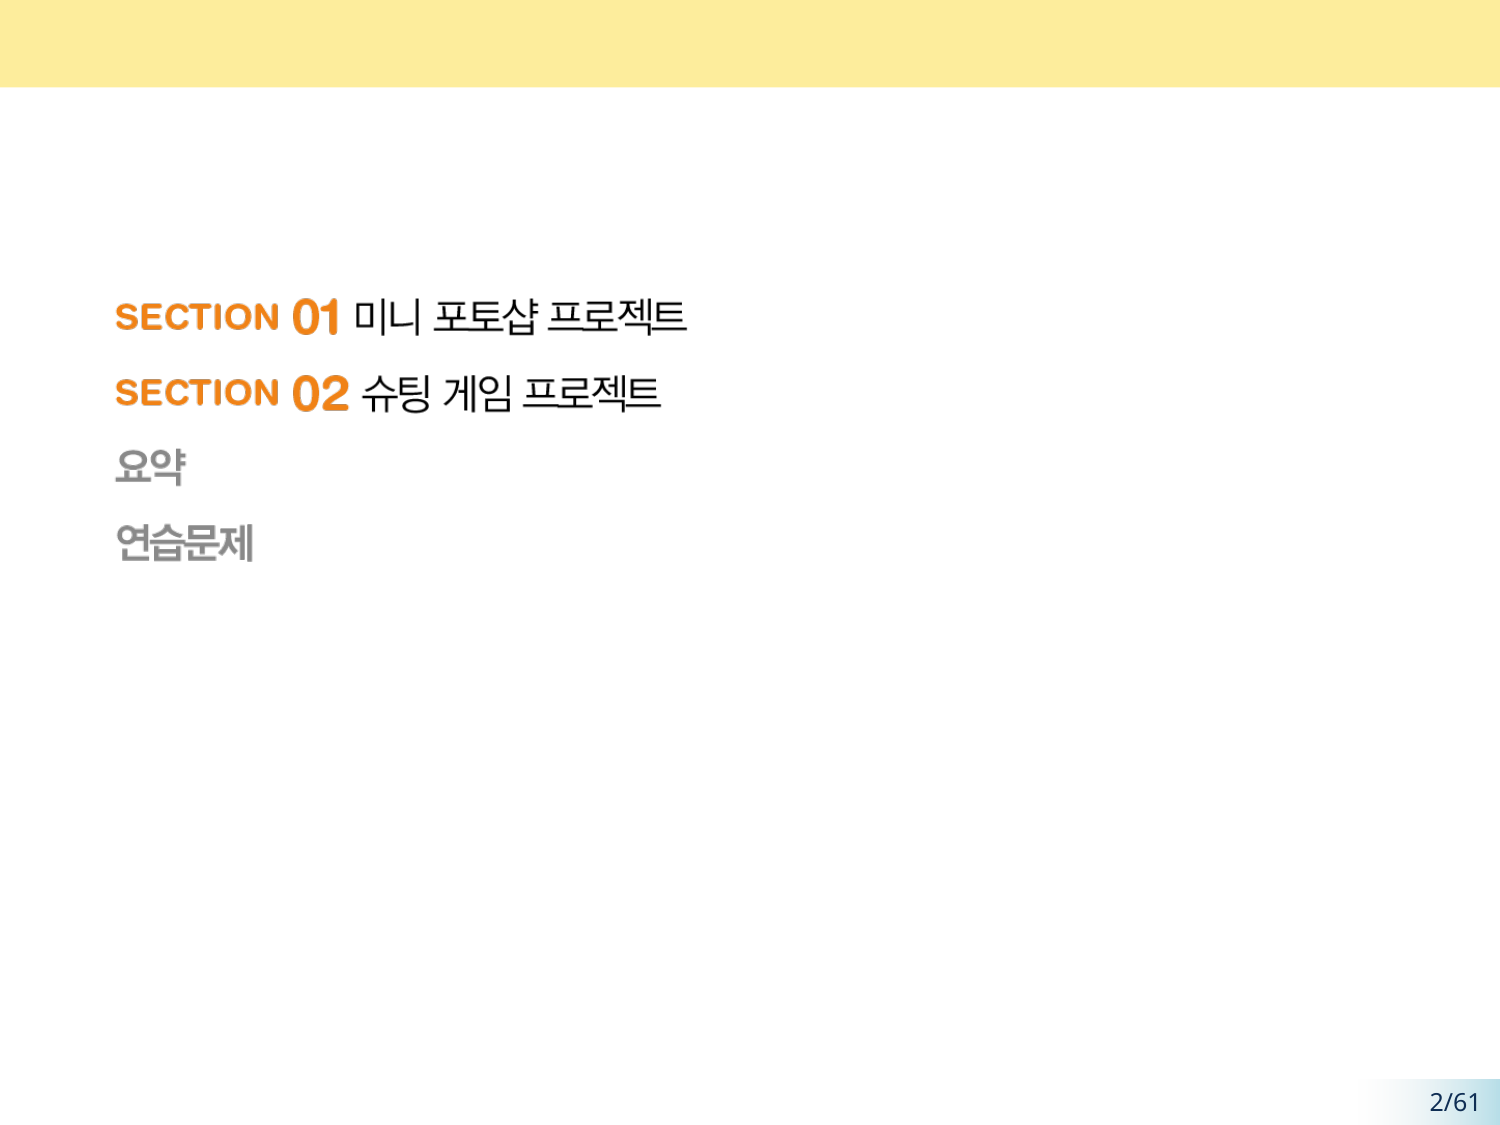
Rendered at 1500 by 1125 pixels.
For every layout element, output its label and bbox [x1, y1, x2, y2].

picture [18, 246, 1248, 652]
